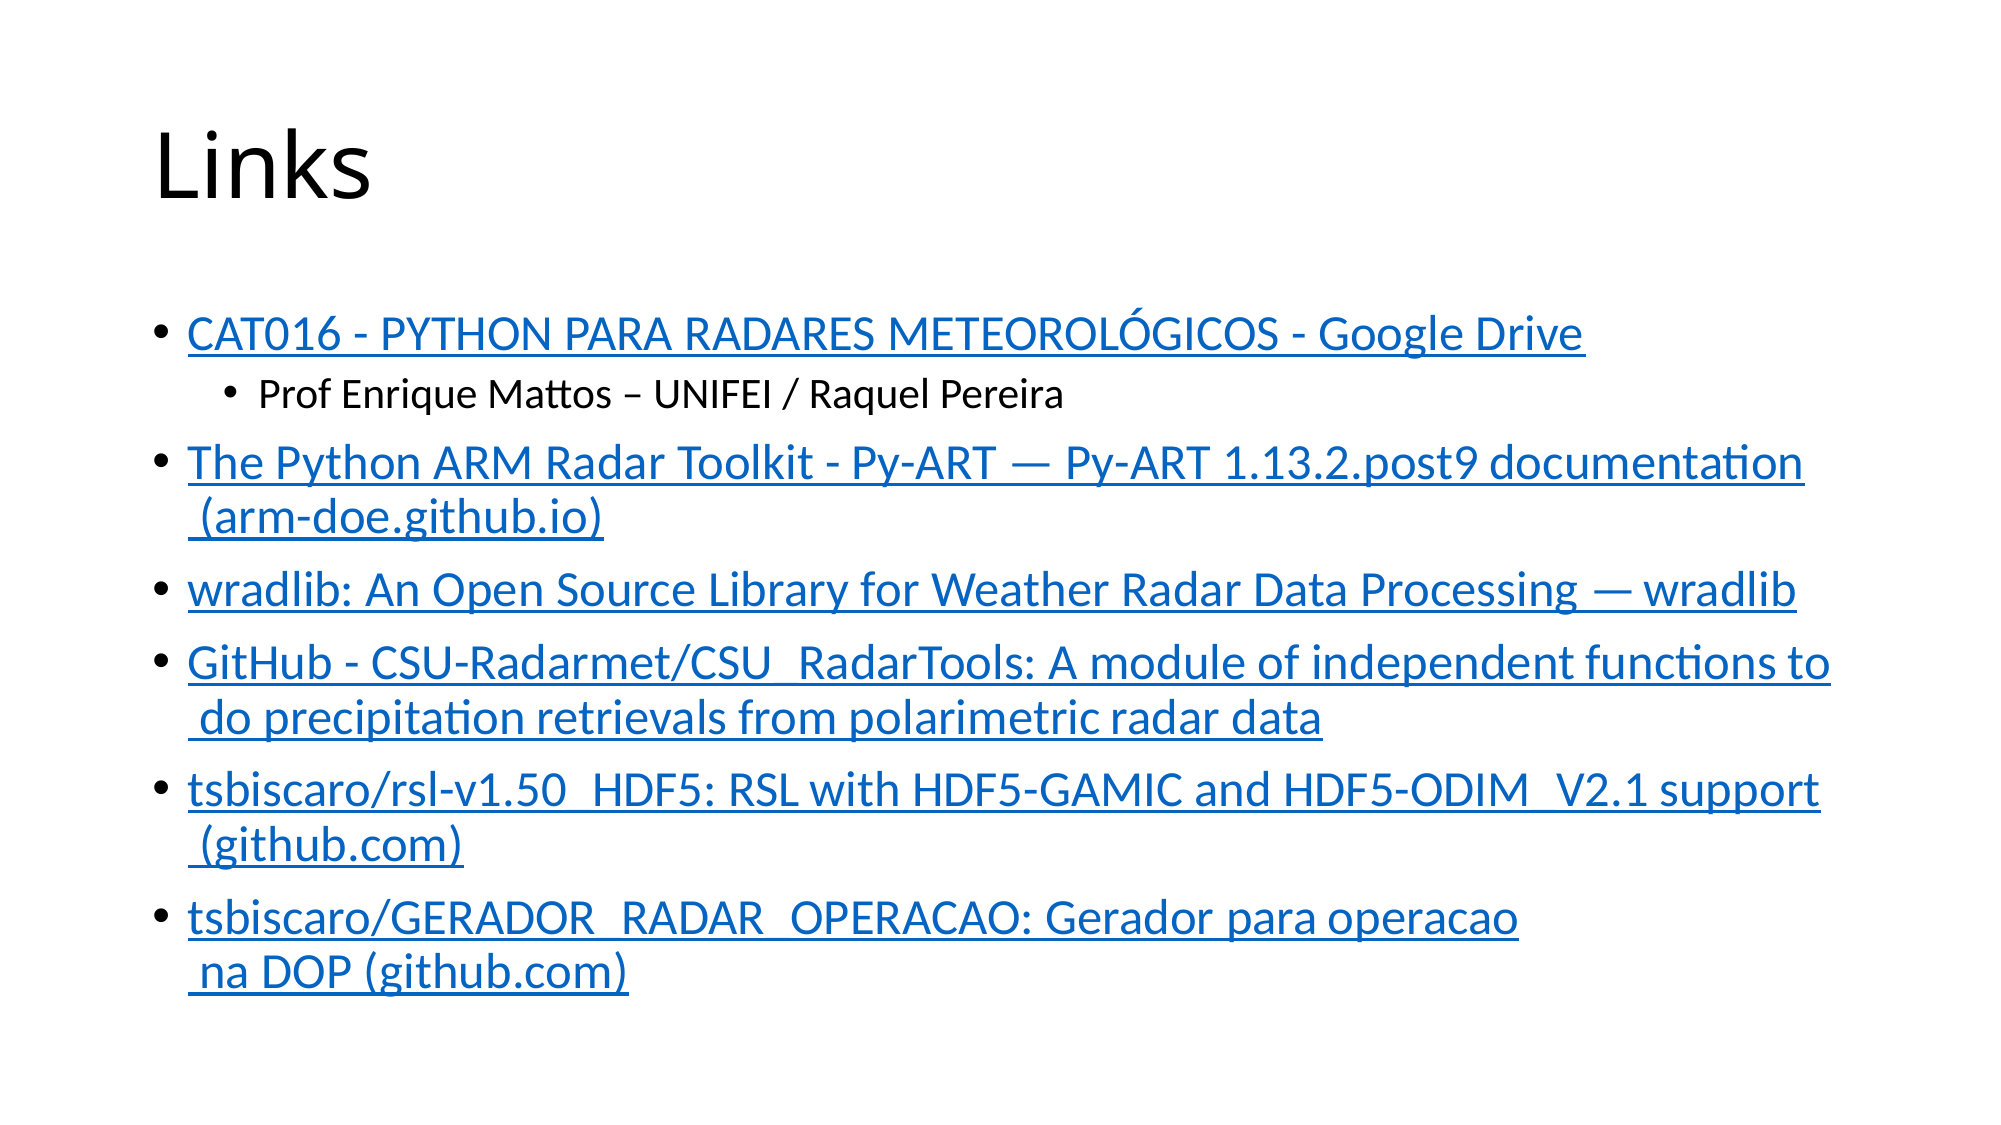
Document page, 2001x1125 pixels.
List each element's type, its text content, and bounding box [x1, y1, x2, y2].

list CAT016 - PYTHON PARA RADARES METEOROLÓGICOS - Google Drive Prof Enrique Mattos – UNIFEI / Raquel Pereira The Python ARM Radar Toolkit - Py-ART — Py-ART 1.13.2.post9 documentation (arm-doe.github.io) wradlib: An Open Source Library for Weather Radar Data Processing — wradlib GitHub - CSU-Radarmet/CSU_RadarTools: A module of independent functions to do precipitation retrievals from polarimetric radar data tsbiscaro/rsl-v1.50_HDF5: RSL with HDF5-GAMIC and HDF5-ODIM_V2.1 support (github.com) tsbiscaro/GERADOR_RADAR_OPERACAO: Gerador para operacao na DOP (github.com) [137, 299, 1863, 1014]
title Links [137, 59, 1863, 278]
